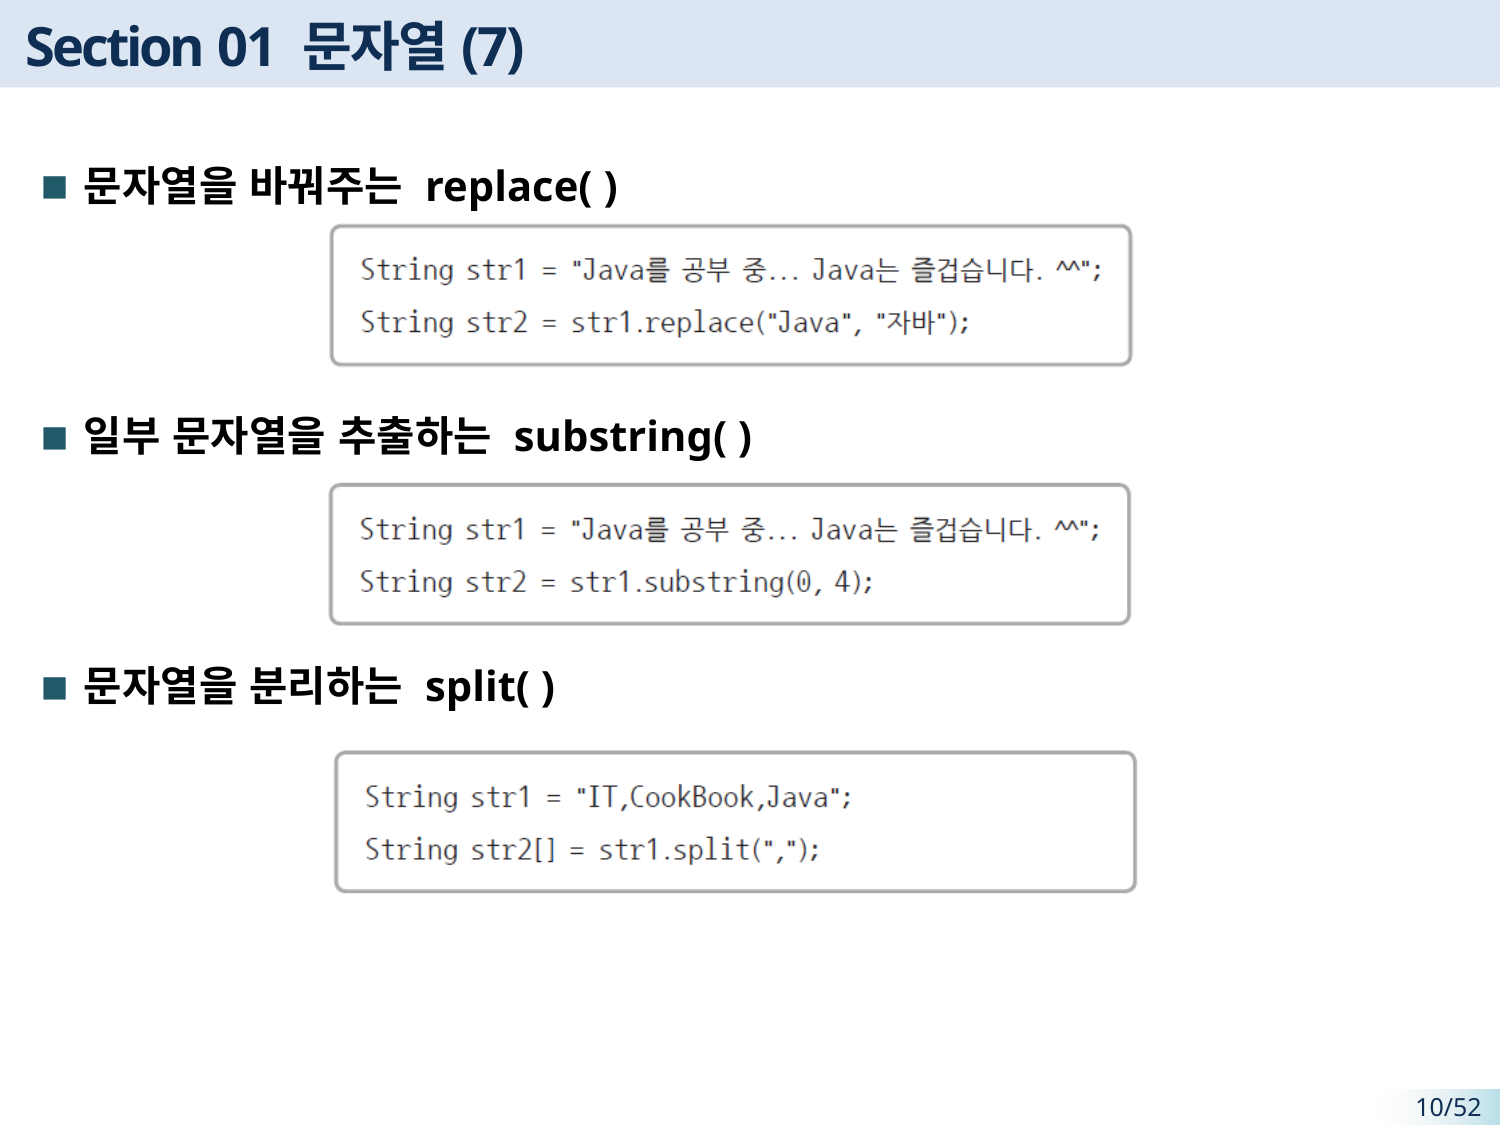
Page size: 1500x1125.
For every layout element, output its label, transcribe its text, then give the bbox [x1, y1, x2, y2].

picture [326, 479, 1135, 627]
list 문자열을 바꿔주는 replace( ) 일부 문자열을 추출하는 substring( ) 문자열을 분리하는 split( ) [10, 126, 1481, 1057]
picture [326, 748, 1140, 897]
picture [326, 222, 1136, 371]
title Section 01 문자열(7) [10, 5, 1288, 84]
